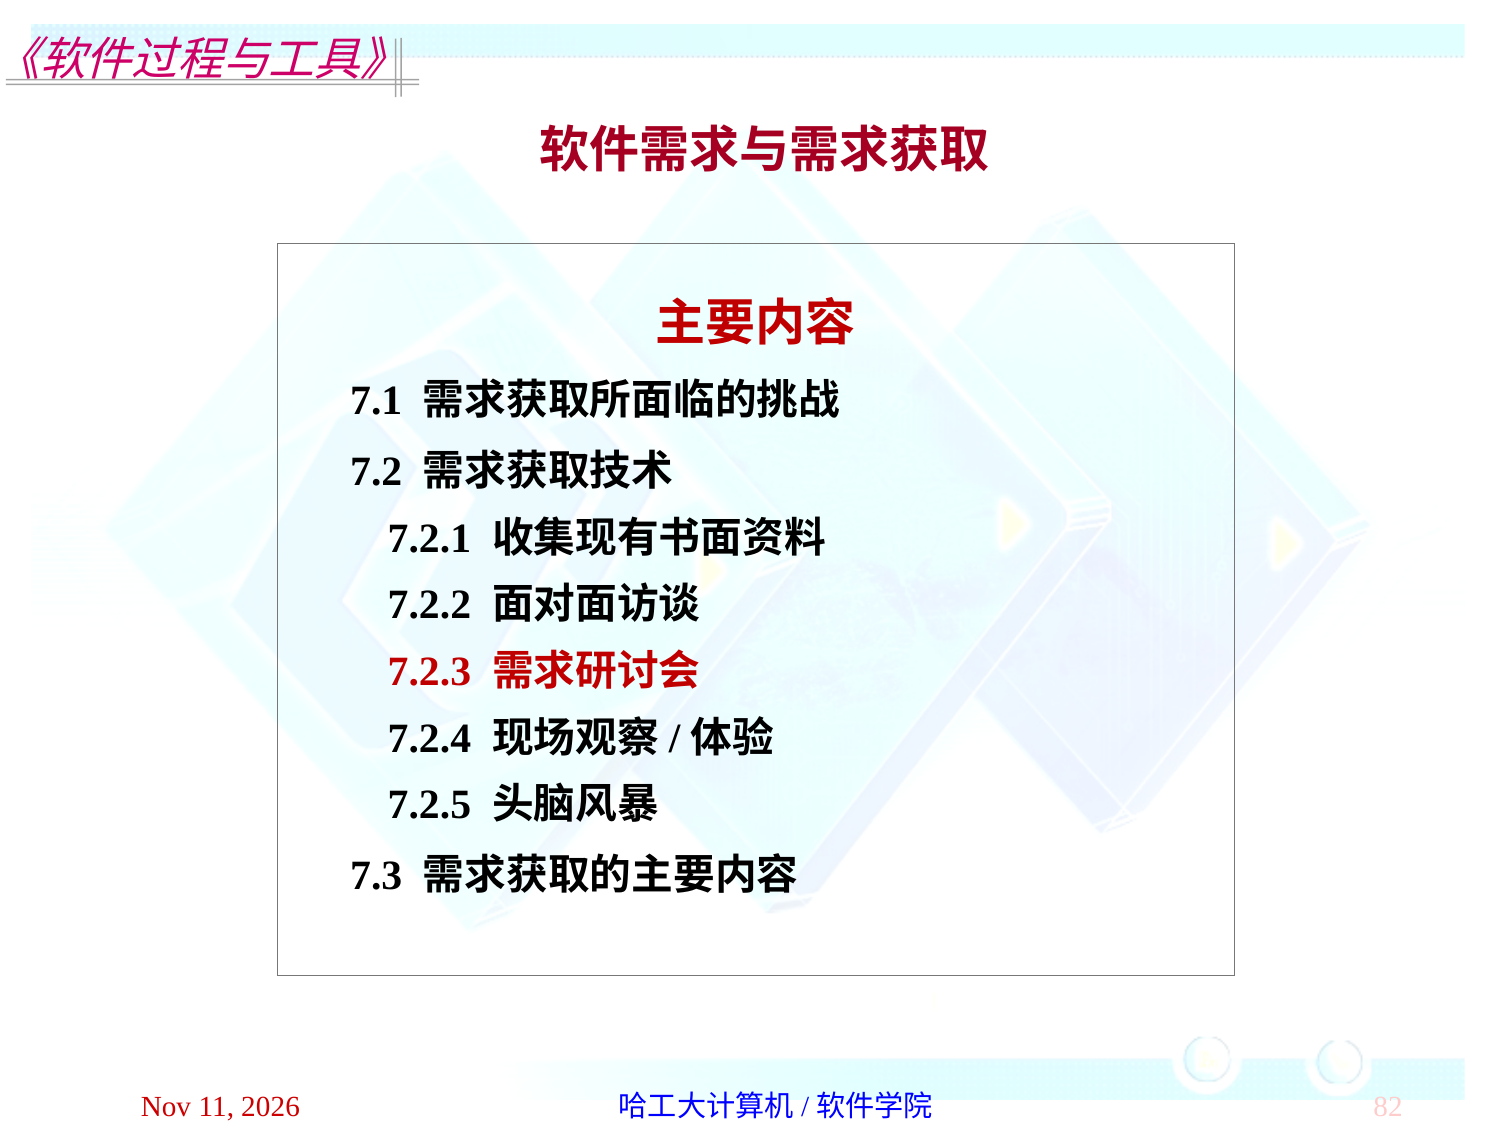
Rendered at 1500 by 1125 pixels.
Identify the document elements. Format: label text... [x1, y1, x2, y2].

text_box 软件需求与需求获取 [389, 74, 1140, 221]
text_box 主要内容 7.1 需求获取所面临的挑战 7.2 需求获取技术 7.2.1 收集现有书面资料 7.2.2 面对面访谈 7.2.3 需求研讨会 7.2.4 现场观察/体验 7.2.5 头脑风暴 7.3 需求获取的主要内容 [277, 243, 1235, 976]
